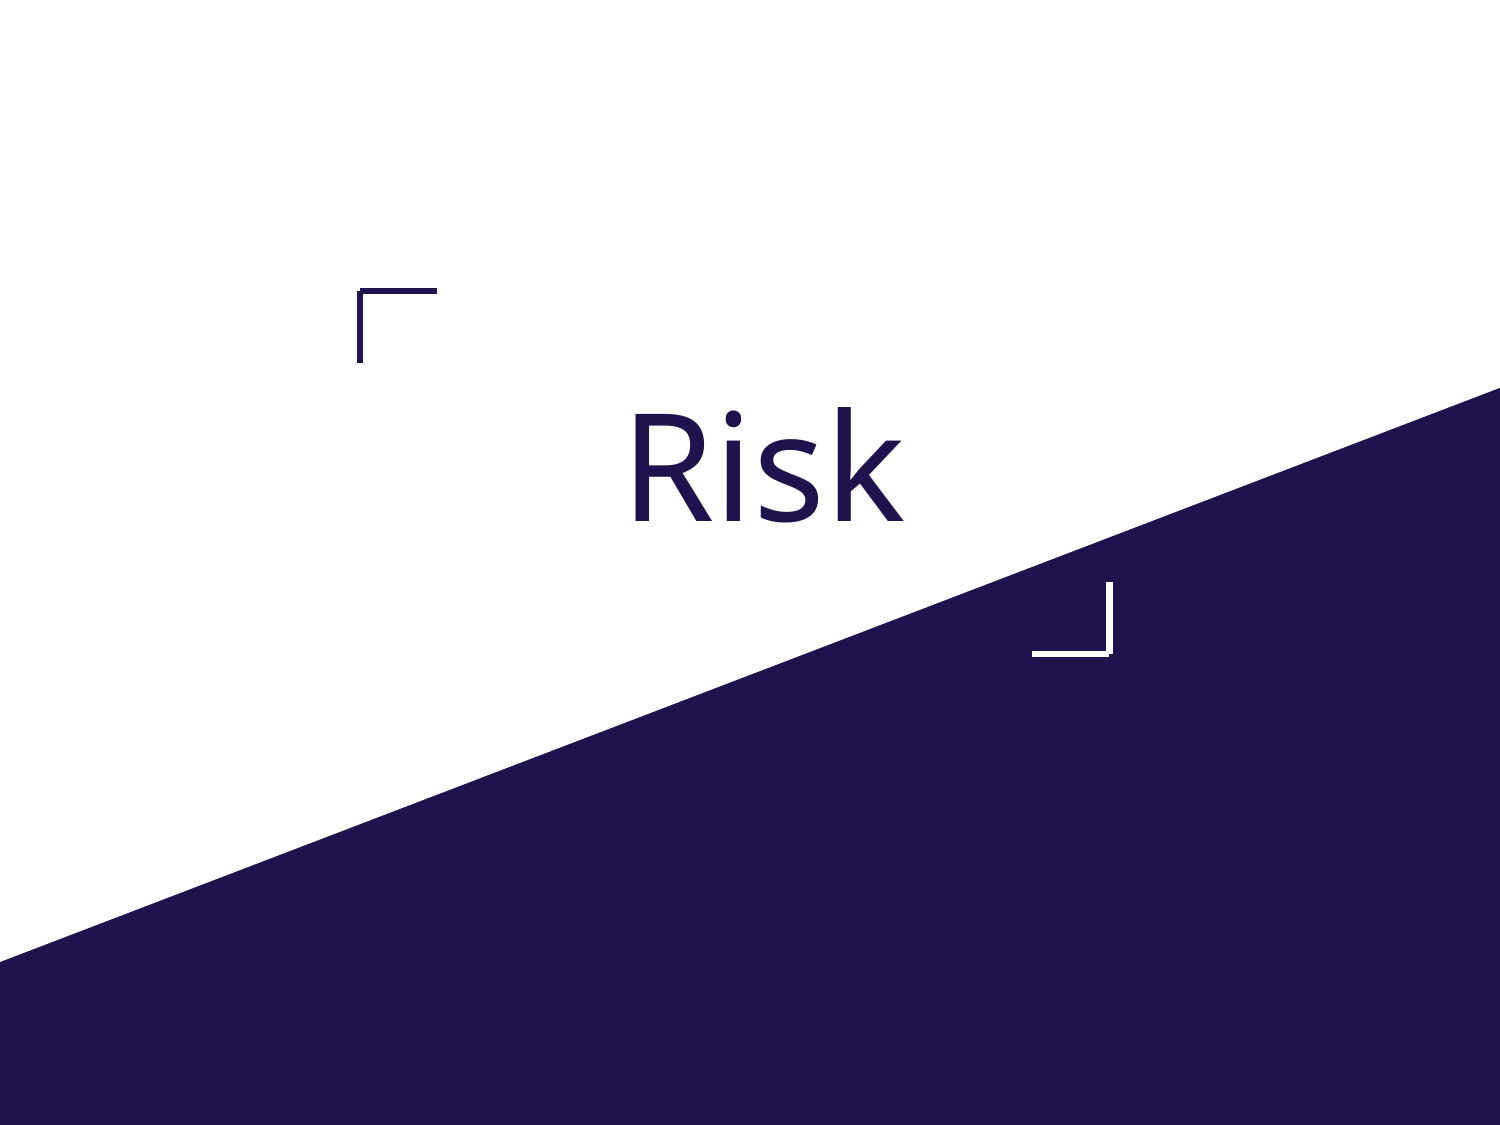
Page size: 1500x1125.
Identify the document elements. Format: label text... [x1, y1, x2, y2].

title Risk [606, 356, 1500, 598]
